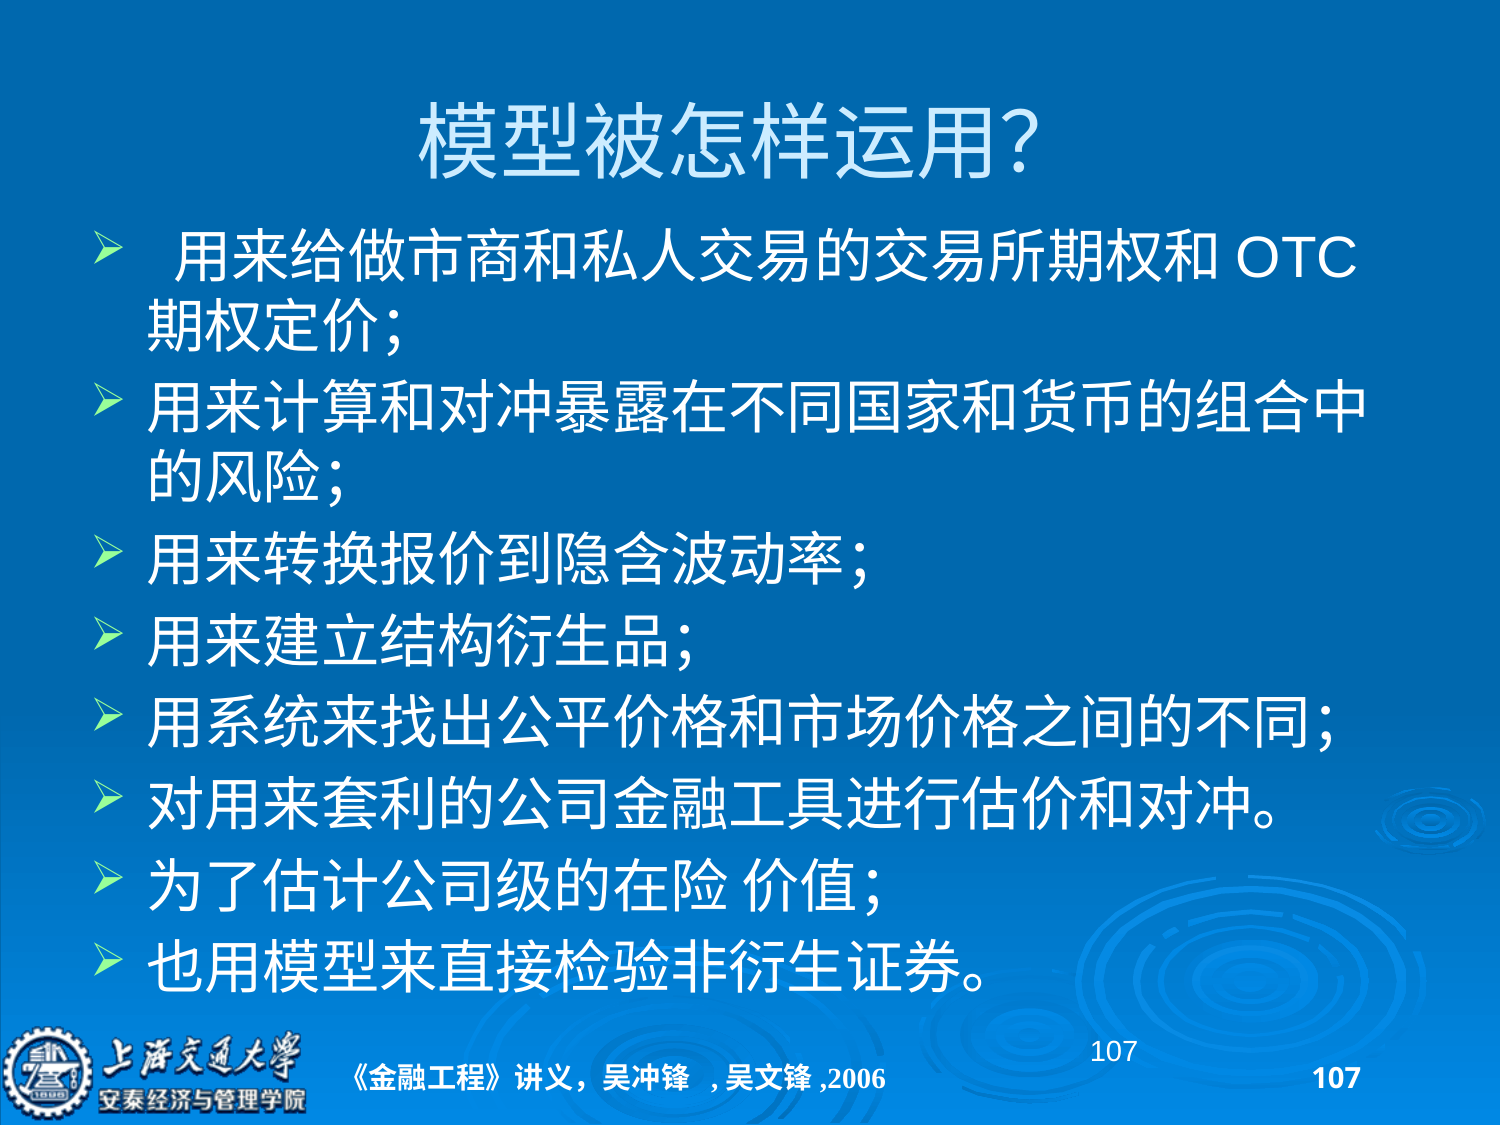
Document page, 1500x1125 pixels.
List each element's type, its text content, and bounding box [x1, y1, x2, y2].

picture [0, 1017, 313, 1125]
list 用来给做市商和私人交易的交易所期权和OTC期权定价； 用来计算和对冲暴露在不同国家和货币的组合中的风险； 用来转换报价到隐含波动率； 用来建立结构衍生品； 用系统来找出公平价格和市场价格之间的不同； 对用来套利的公司金融工具进行估价和对冲。 为了估计公司级的在险 价值； 也用模型来直接检验非衍生证券。 [75, 211, 1425, 1020]
title 模型被怎样运用？ [75, 45, 1425, 211]
slide_number 107 [1074, 1024, 1425, 1103]
